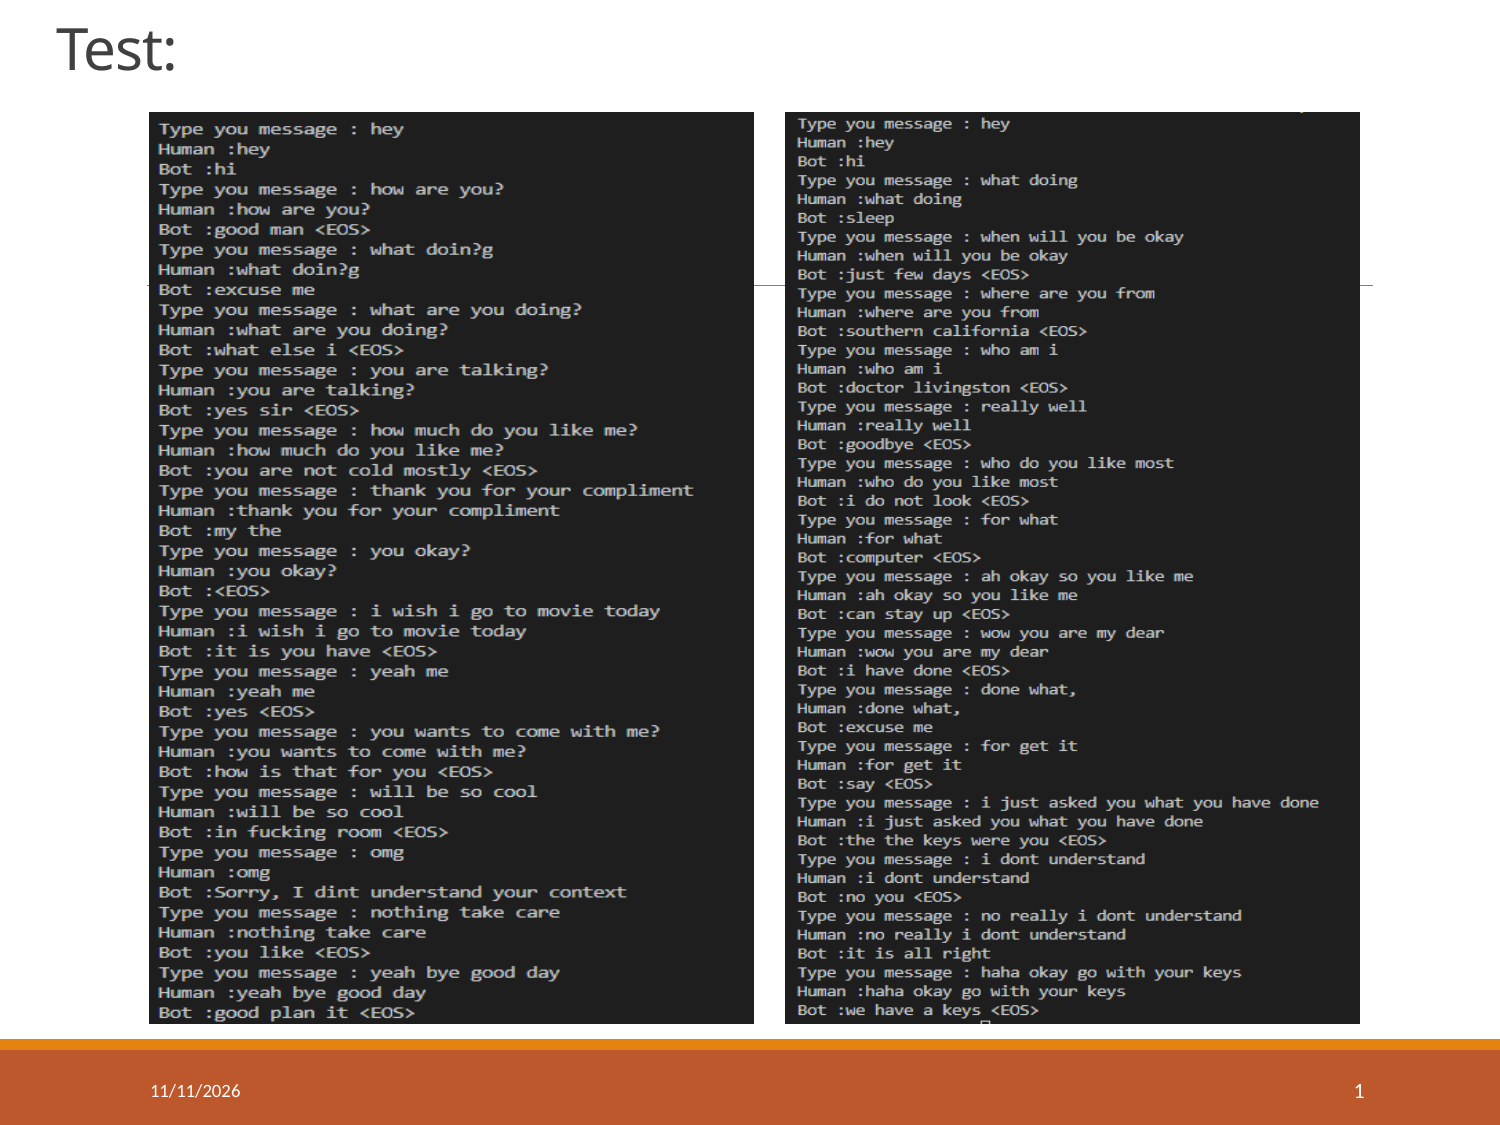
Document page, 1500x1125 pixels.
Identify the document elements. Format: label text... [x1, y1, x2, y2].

picture [149, 111, 754, 1024]
slide_number 27-Feb-24 [135, 1059, 440, 1120]
slide_number 36 [1218, 1059, 1380, 1120]
title Test: [41, 3, 302, 90]
picture [784, 111, 1360, 1024]
